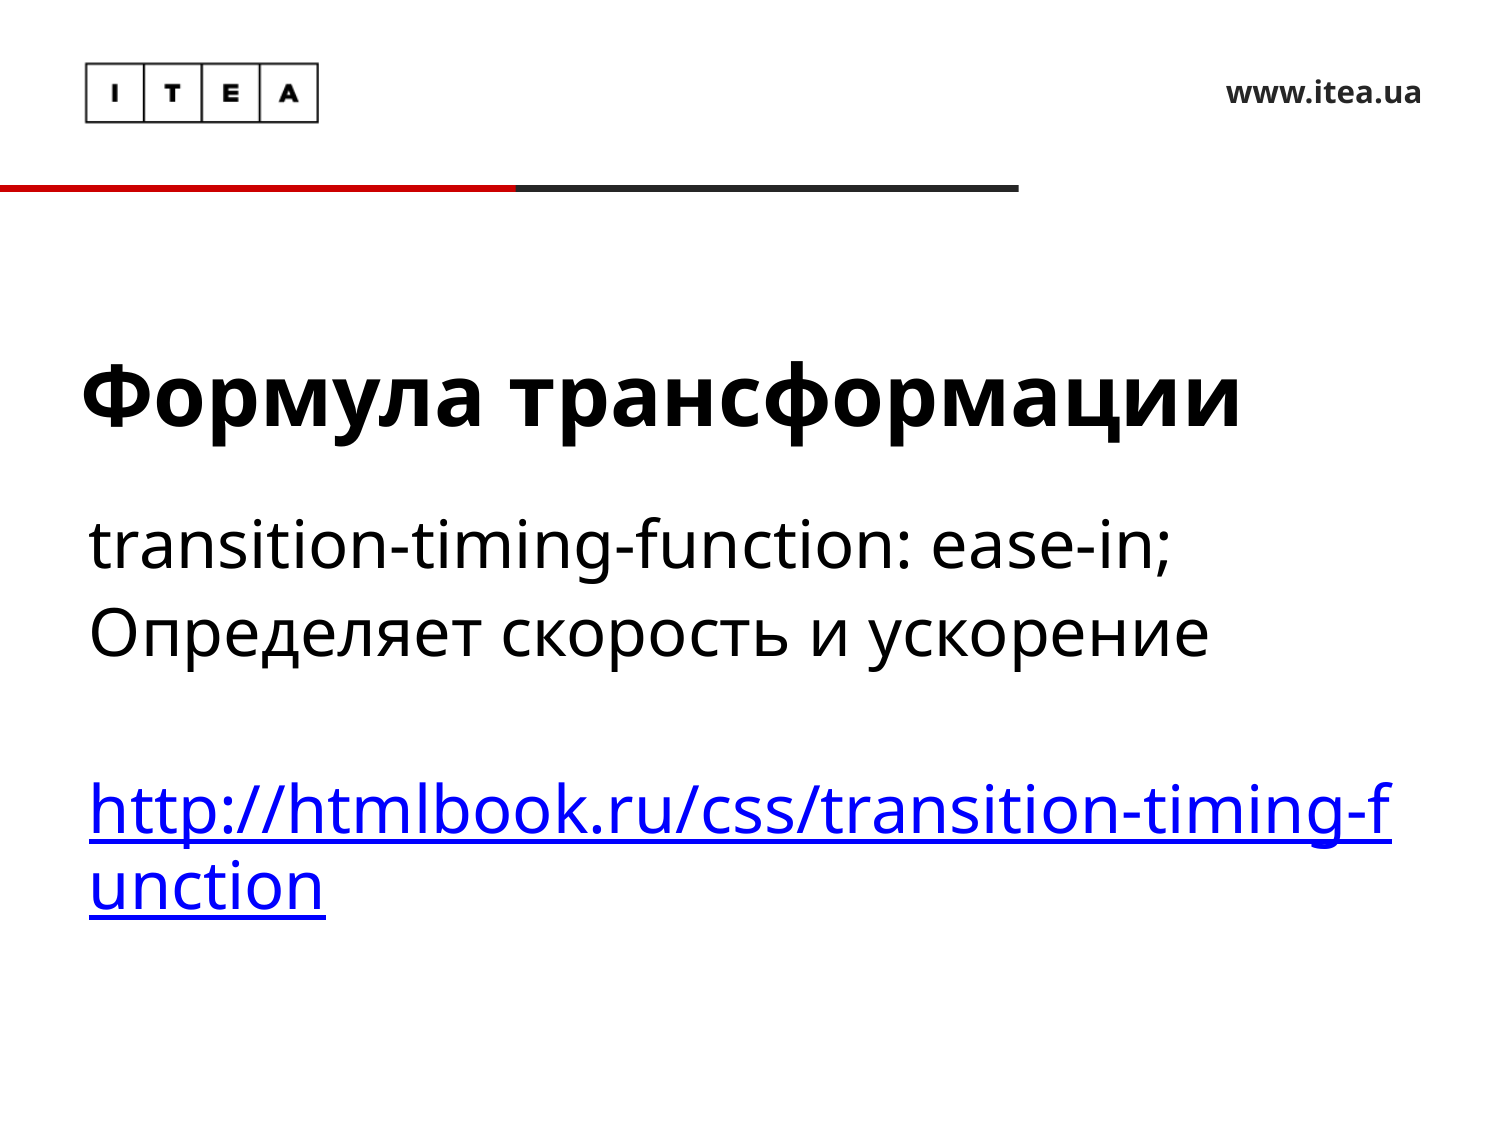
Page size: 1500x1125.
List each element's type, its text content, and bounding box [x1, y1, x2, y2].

text_box [0, 185, 516, 192]
text_box www.itea.ua [1172, 66, 1477, 115]
title Формула трансформации [65, 323, 1425, 421]
list transition-timing-function: ease-in; Определяет скорость и ускорение http://htmlbook.ru/css/transition-timing-function [74, 486, 1416, 1036]
picture [57, 49, 344, 133]
text_box [516, 185, 1019, 192]
